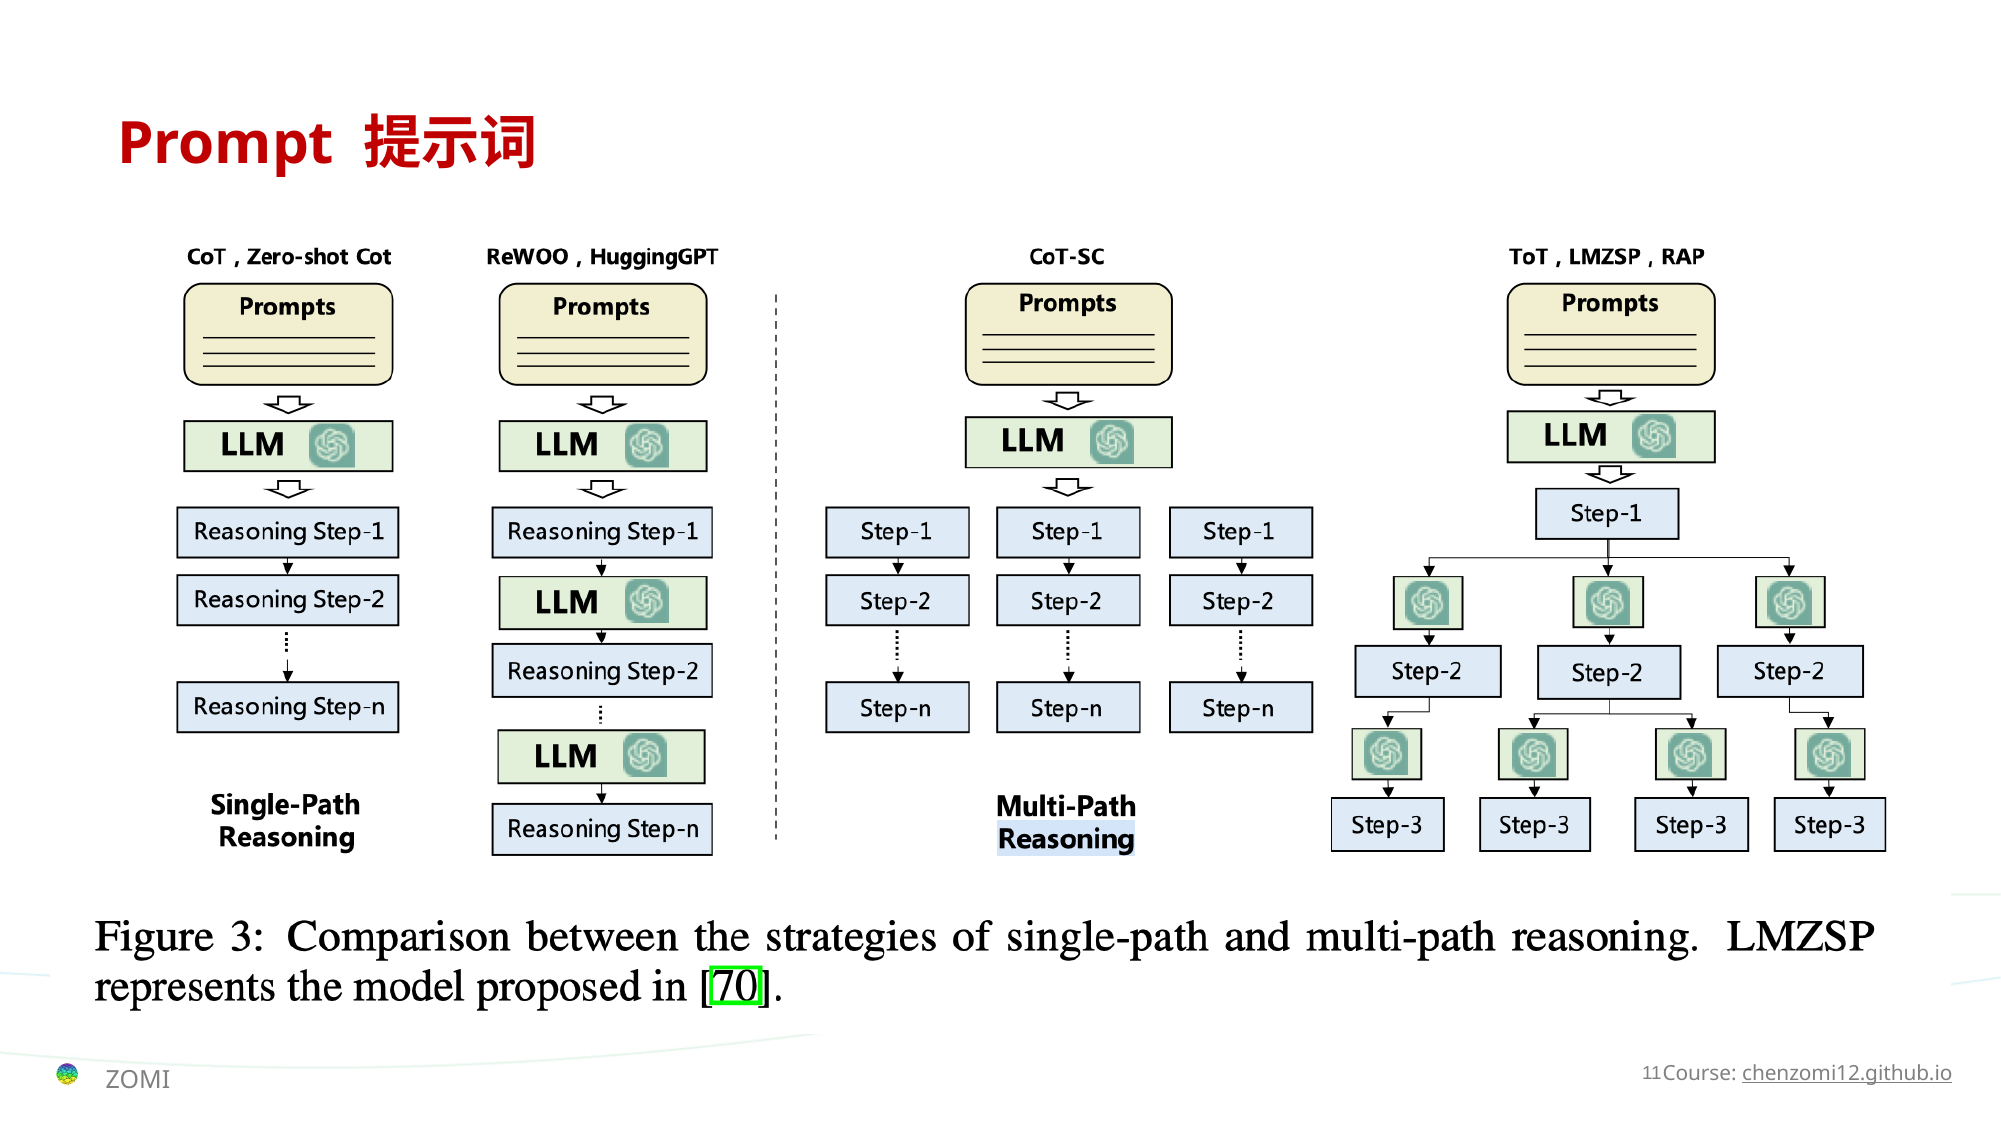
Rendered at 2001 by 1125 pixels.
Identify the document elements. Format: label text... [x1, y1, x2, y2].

title Prompt 提示词 [102, 91, 1901, 189]
picture [0, 0, 2001, 1125]
